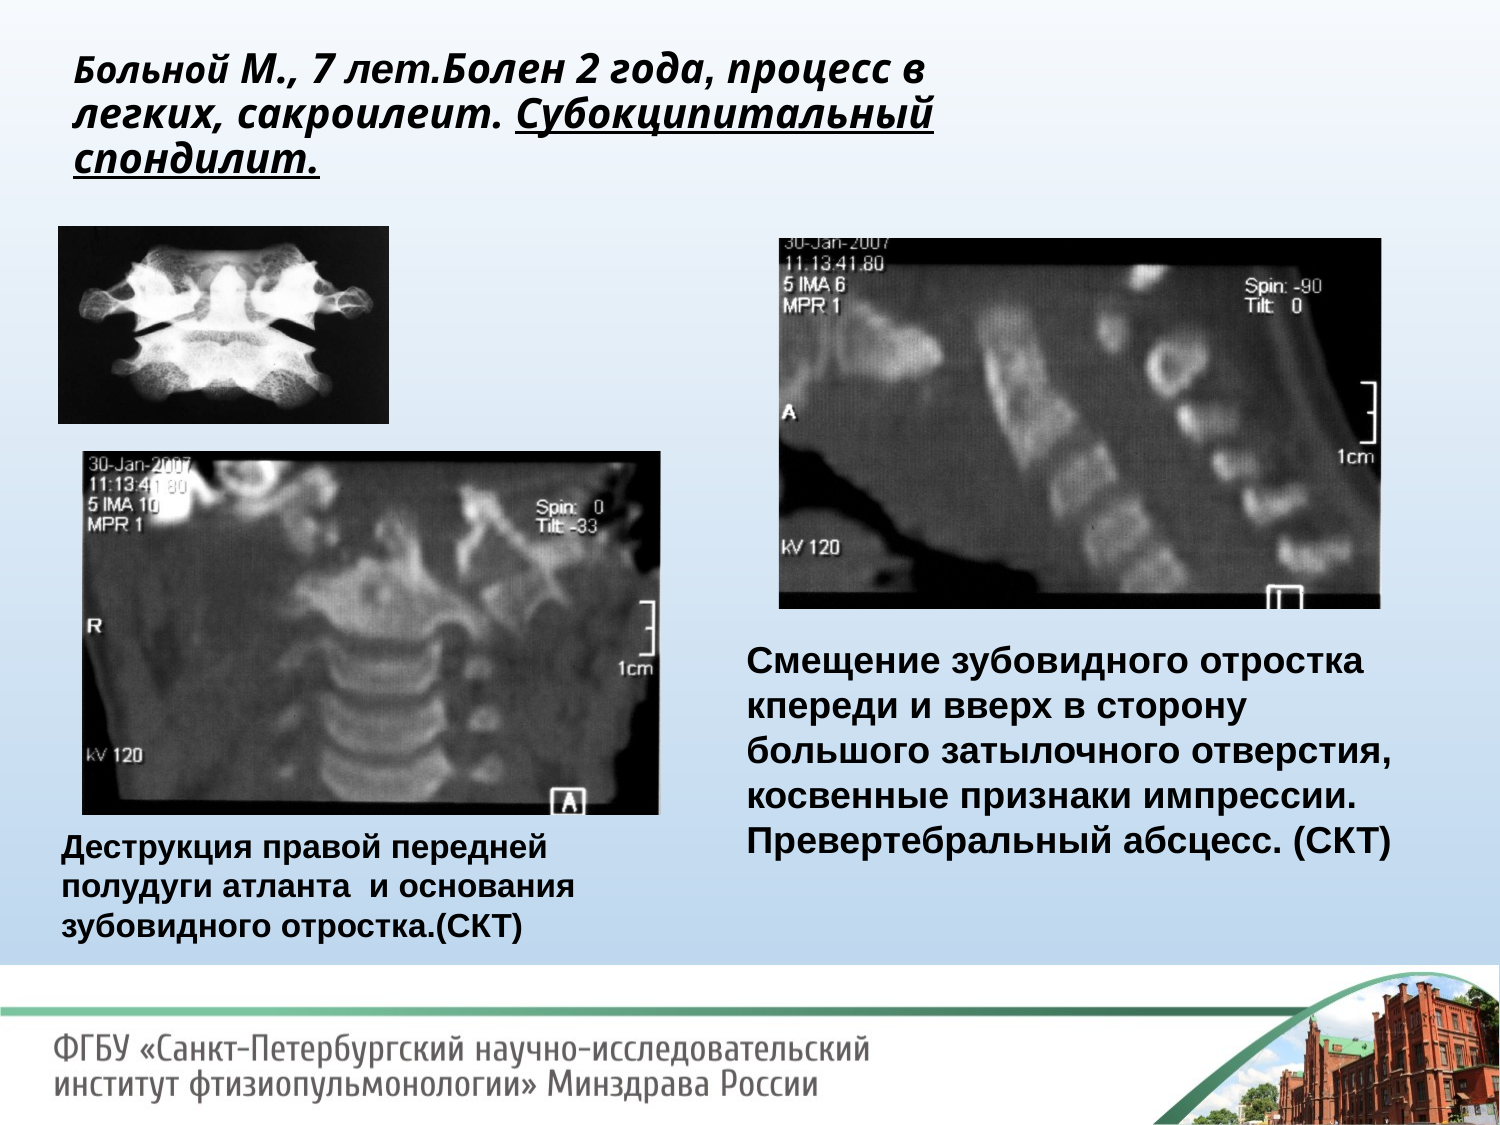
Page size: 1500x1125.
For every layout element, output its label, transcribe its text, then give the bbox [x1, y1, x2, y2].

title Больной М., 7 лет.Болен 2 года, процесс в легких, сакроилеит. Субокципитальный спондилит. [58, 37, 968, 192]
text_box Смещение зубовидного отростка кпереди и вверх в сторону большого затылочного отверстия, косвенные признаки импрессии. Превертебральный абсцесс. (СКТ) [731, 628, 1452, 869]
text_box Деструкция правой передней полудуги атланта и основания зубовидного отростка.(СКТ) [46, 817, 709, 952]
picture [81, 451, 661, 815]
picture [58, 226, 389, 424]
picture [778, 238, 1382, 609]
picture [0, 965, 1499, 1125]
